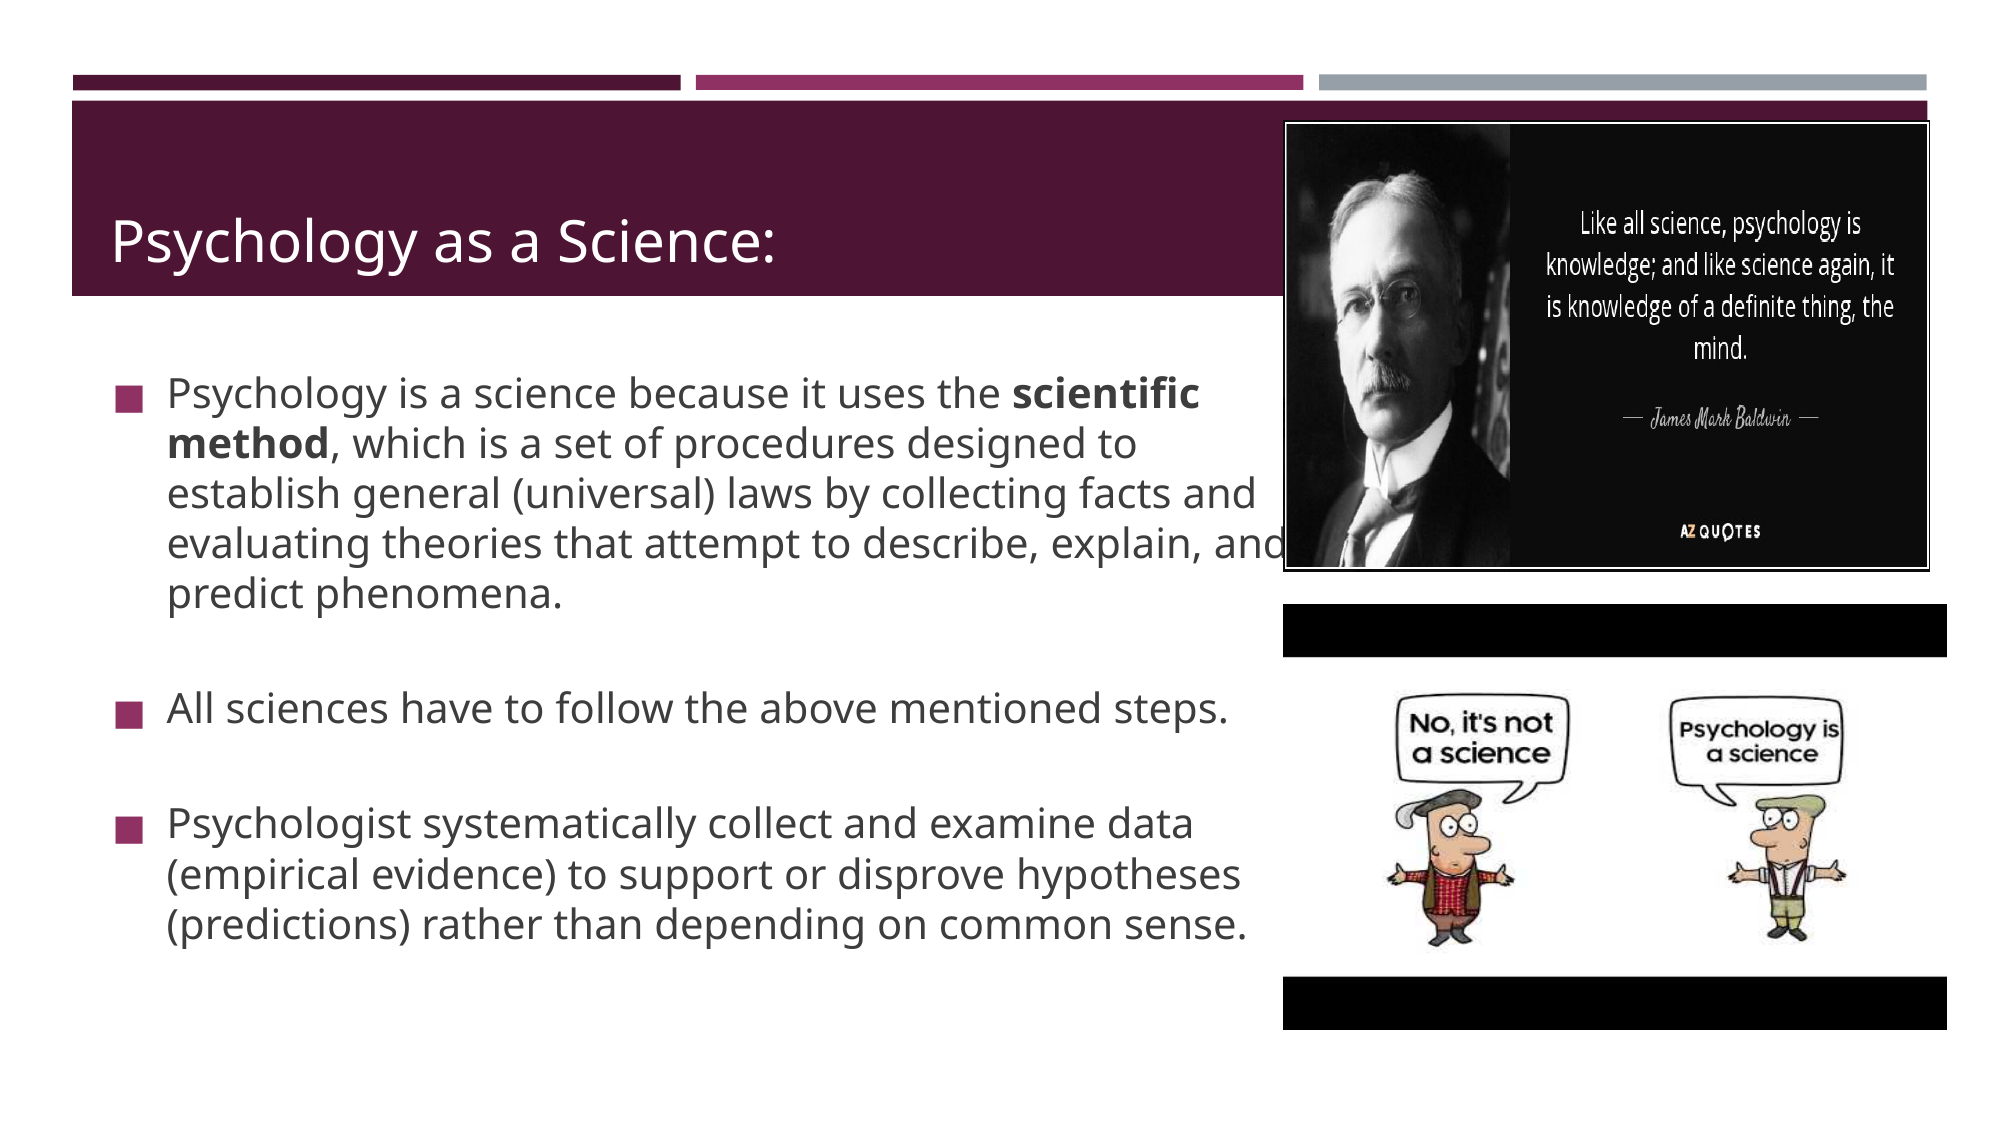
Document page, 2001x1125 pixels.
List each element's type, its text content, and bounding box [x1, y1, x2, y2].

picture [1282, 604, 1947, 1030]
list Psychology is a science because it uses the scientific method, which is a set of procedures designed to establish general (universal) laws by collecting facts and evaluating theories that attempt to describe, explain, and predict phenomena. All sciences have to follow the above mentioned steps. Psychologist systematically collect and examine data (empirical evidence) to support or disprove hypotheses (predictions) rather than depending on common sense. [76, 359, 1314, 1108]
picture [1282, 120, 1930, 572]
title Psychology as a Science: [95, 115, 1905, 282]
